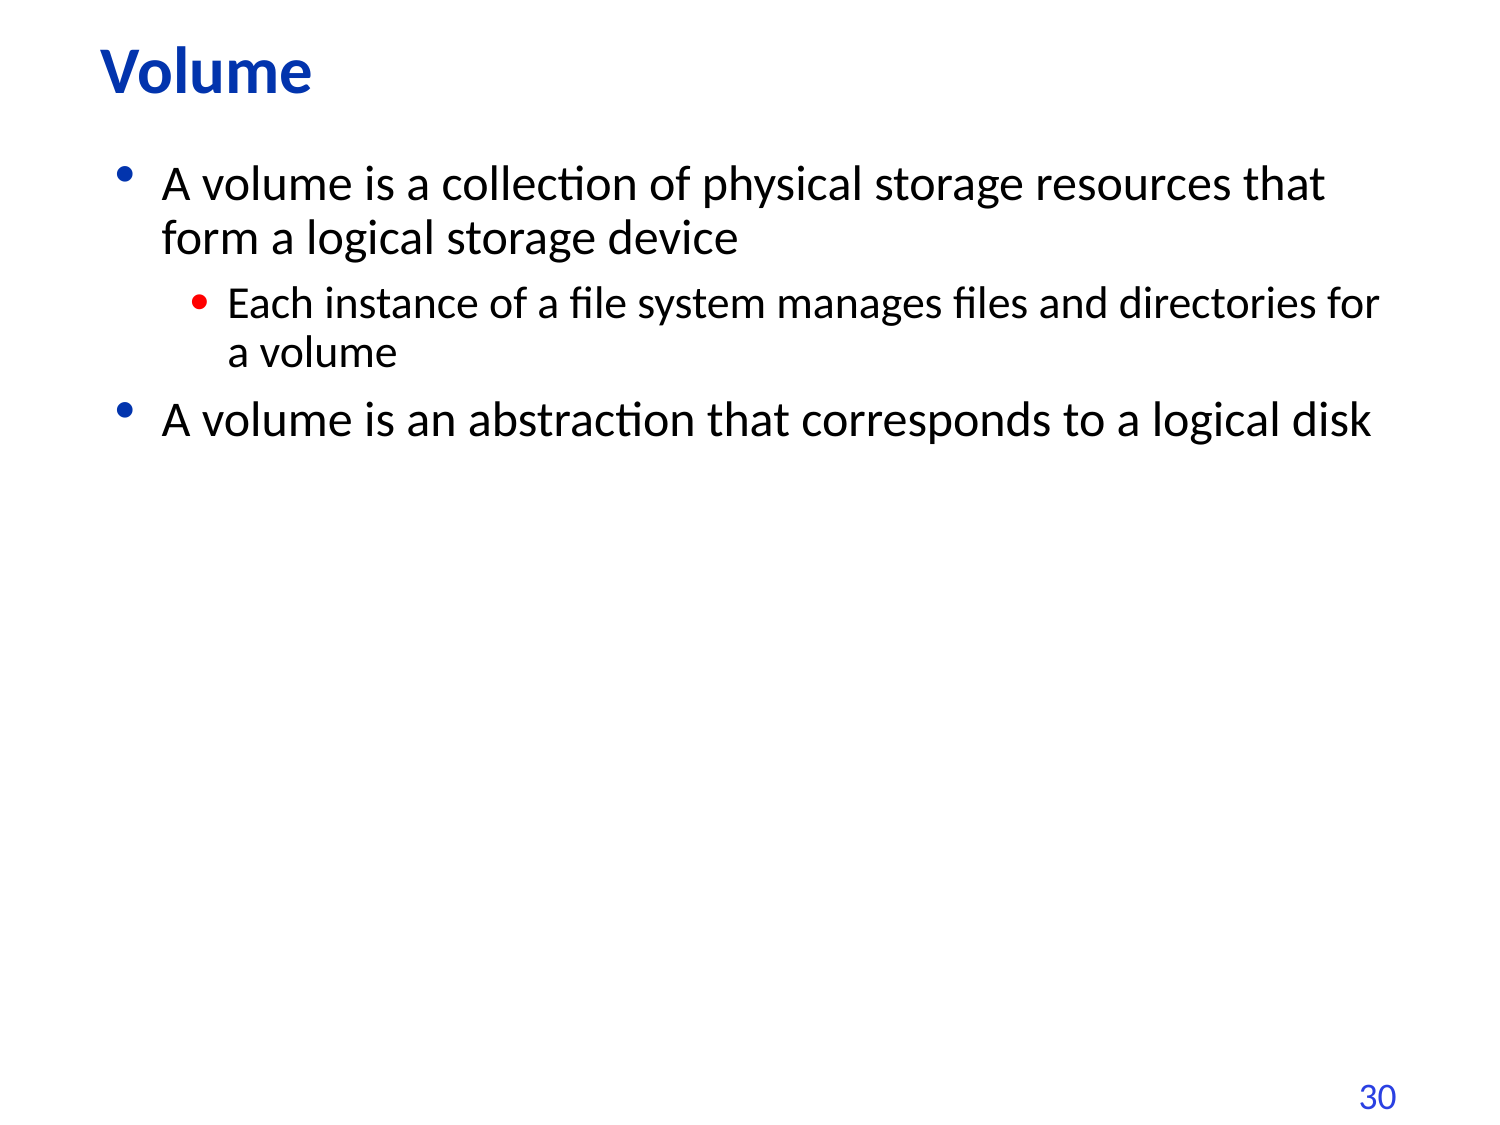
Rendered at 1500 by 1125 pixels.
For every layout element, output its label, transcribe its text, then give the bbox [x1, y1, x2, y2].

title Volume [85, 28, 1261, 117]
list A volume is a collection of physical storage resources that form a logical storage device Each instance of a file system manages files and directories for a volume A volume is an abstraction that corresponds to a logical disk [99, 149, 1400, 988]
